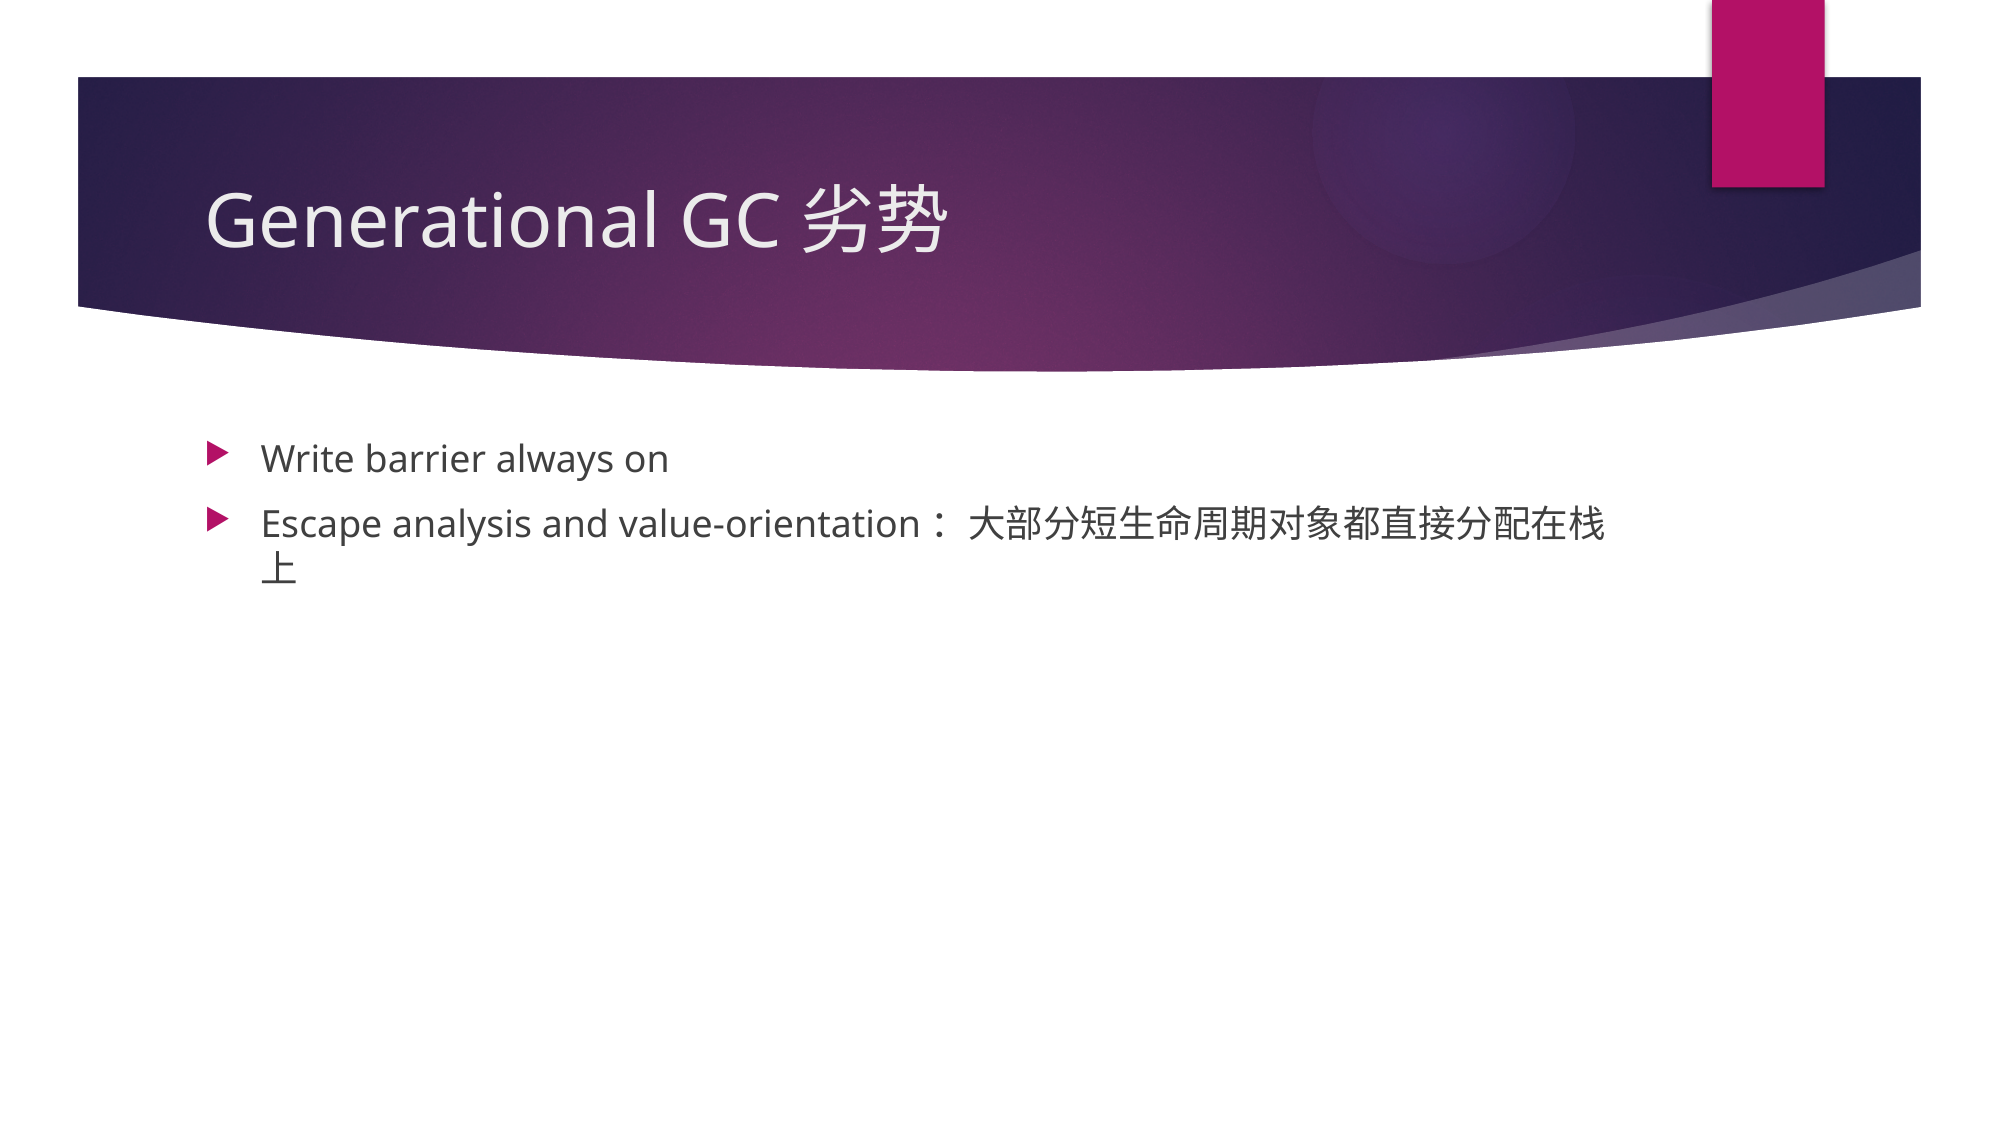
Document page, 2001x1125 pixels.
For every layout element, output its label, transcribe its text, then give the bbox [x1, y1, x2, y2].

list Write barrier always on Escape analysis and value-orientation：大部分短生命周期对象都直接分配在栈上 [189, 427, 1638, 988]
title Generational GC劣势 [189, 159, 1627, 276]
